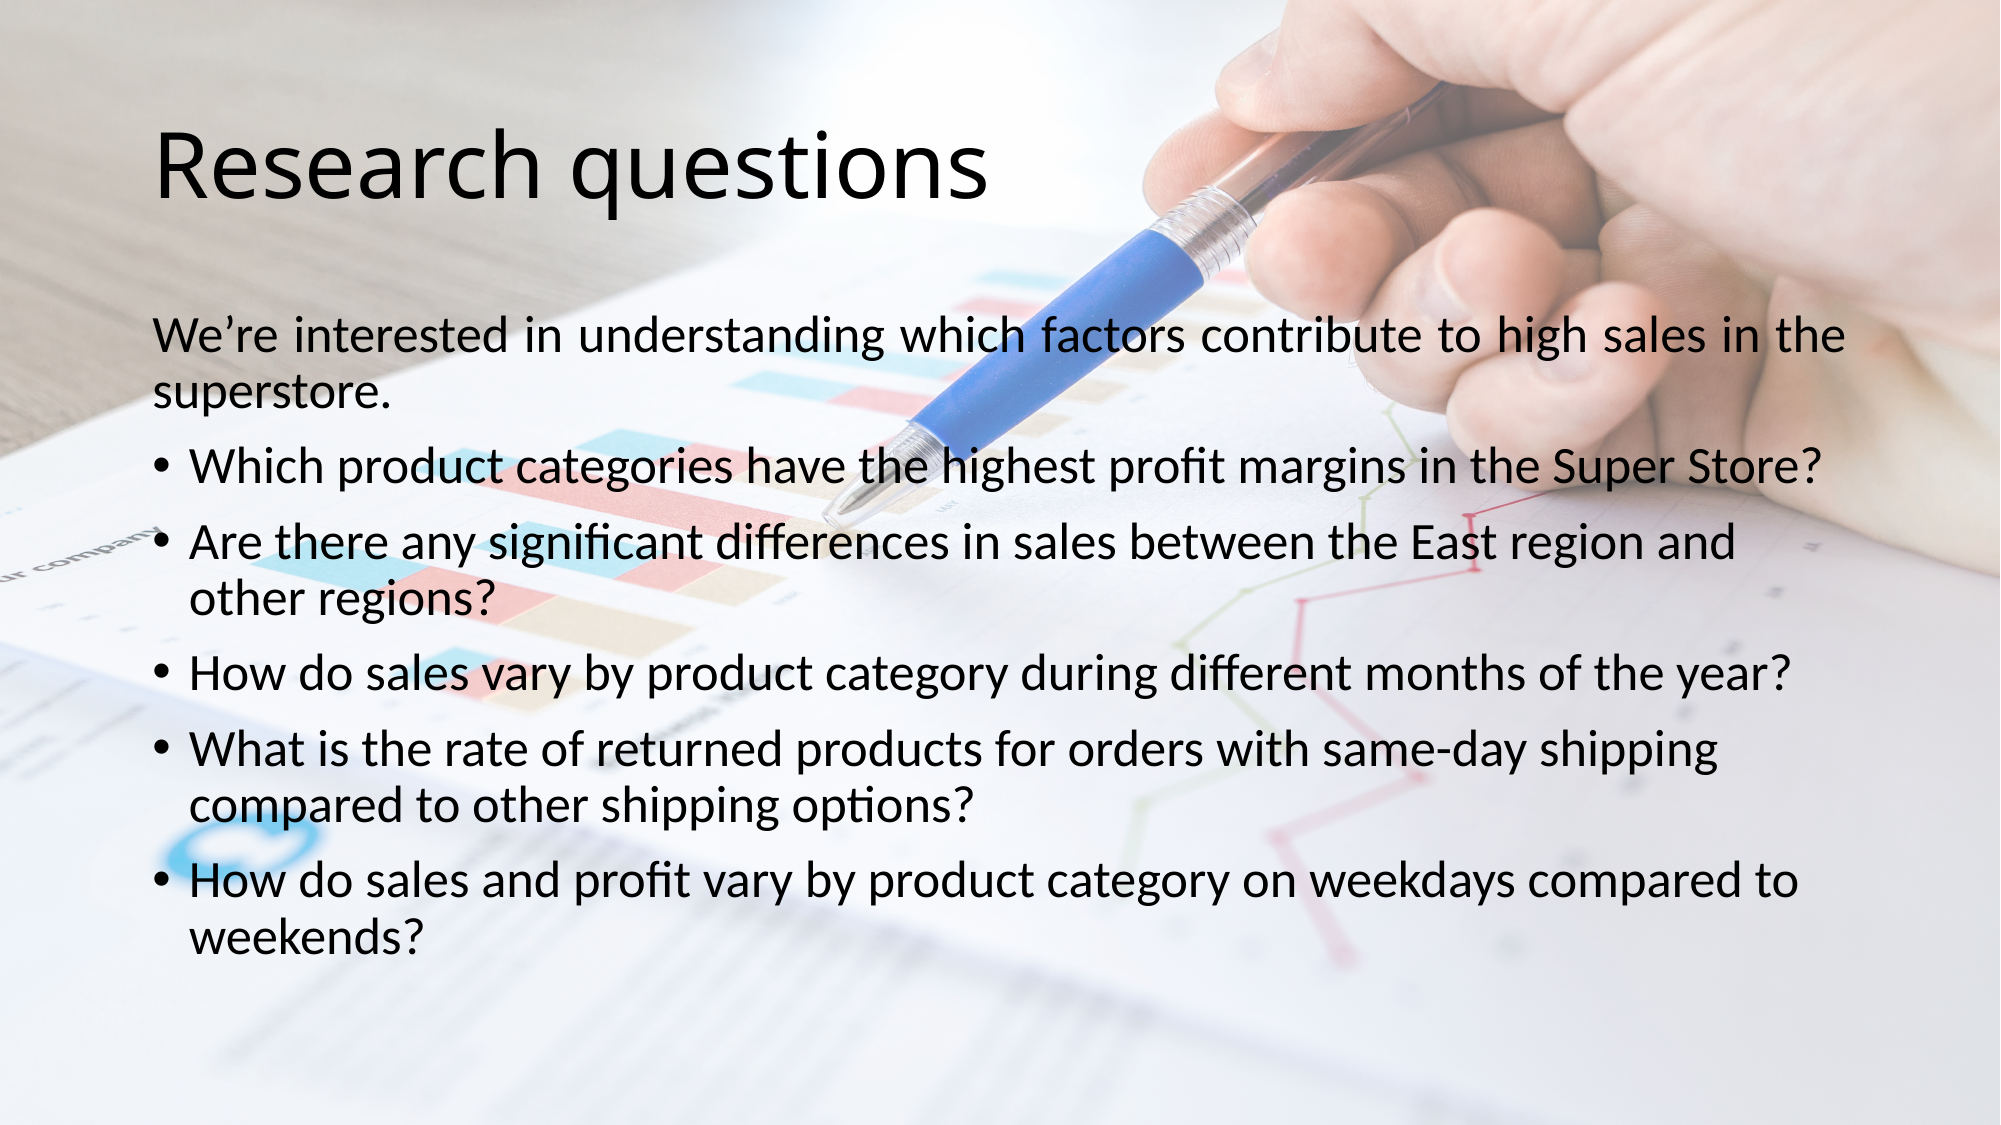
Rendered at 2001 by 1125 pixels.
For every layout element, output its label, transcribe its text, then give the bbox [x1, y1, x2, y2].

title Research questions [137, 59, 1863, 278]
list We’re interested in understanding which factors contribute to high sales in the superstore. Which product categories have the highest profit margins in the Super Store? Are there any significant differences in sales between the East region and other regions? How do sales vary by product category during different months of the year? What is the rate of returned products for orders with same-day shipping compared to other shipping options? How do sales and profit vary by product category on weekdays compared to weekends? [137, 299, 1863, 1014]
